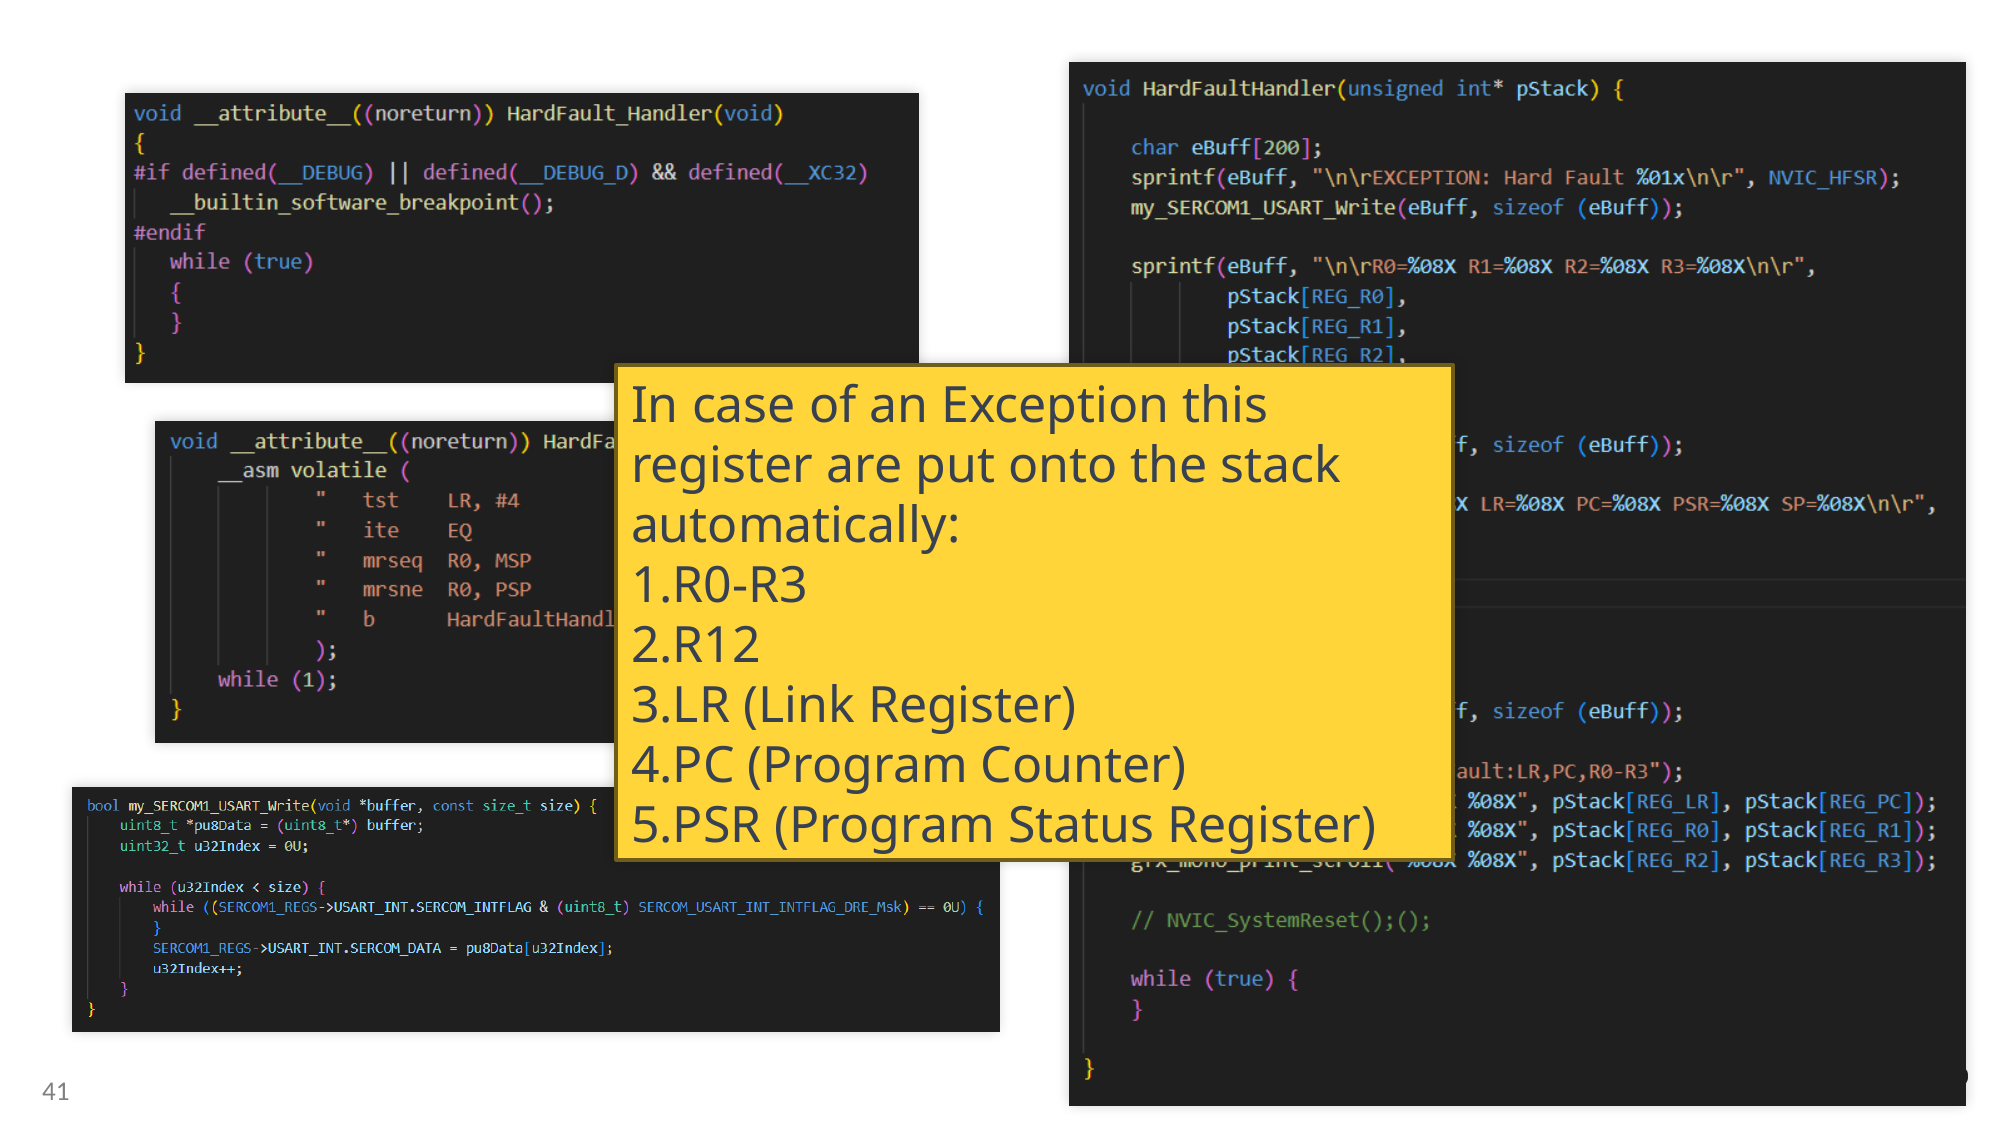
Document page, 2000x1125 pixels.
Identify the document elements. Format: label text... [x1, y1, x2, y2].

picture [1069, 61, 1974, 1109]
text_box In case of an Exception this register are put onto the stack automatically: R0-R3 R12 LR (Link Register) PC (Program Counter) PSR (Program Status Register) [614, 363, 1064, 862]
picture [154, 421, 890, 743]
picture [125, 93, 919, 383]
picture [72, 786, 1000, 1032]
